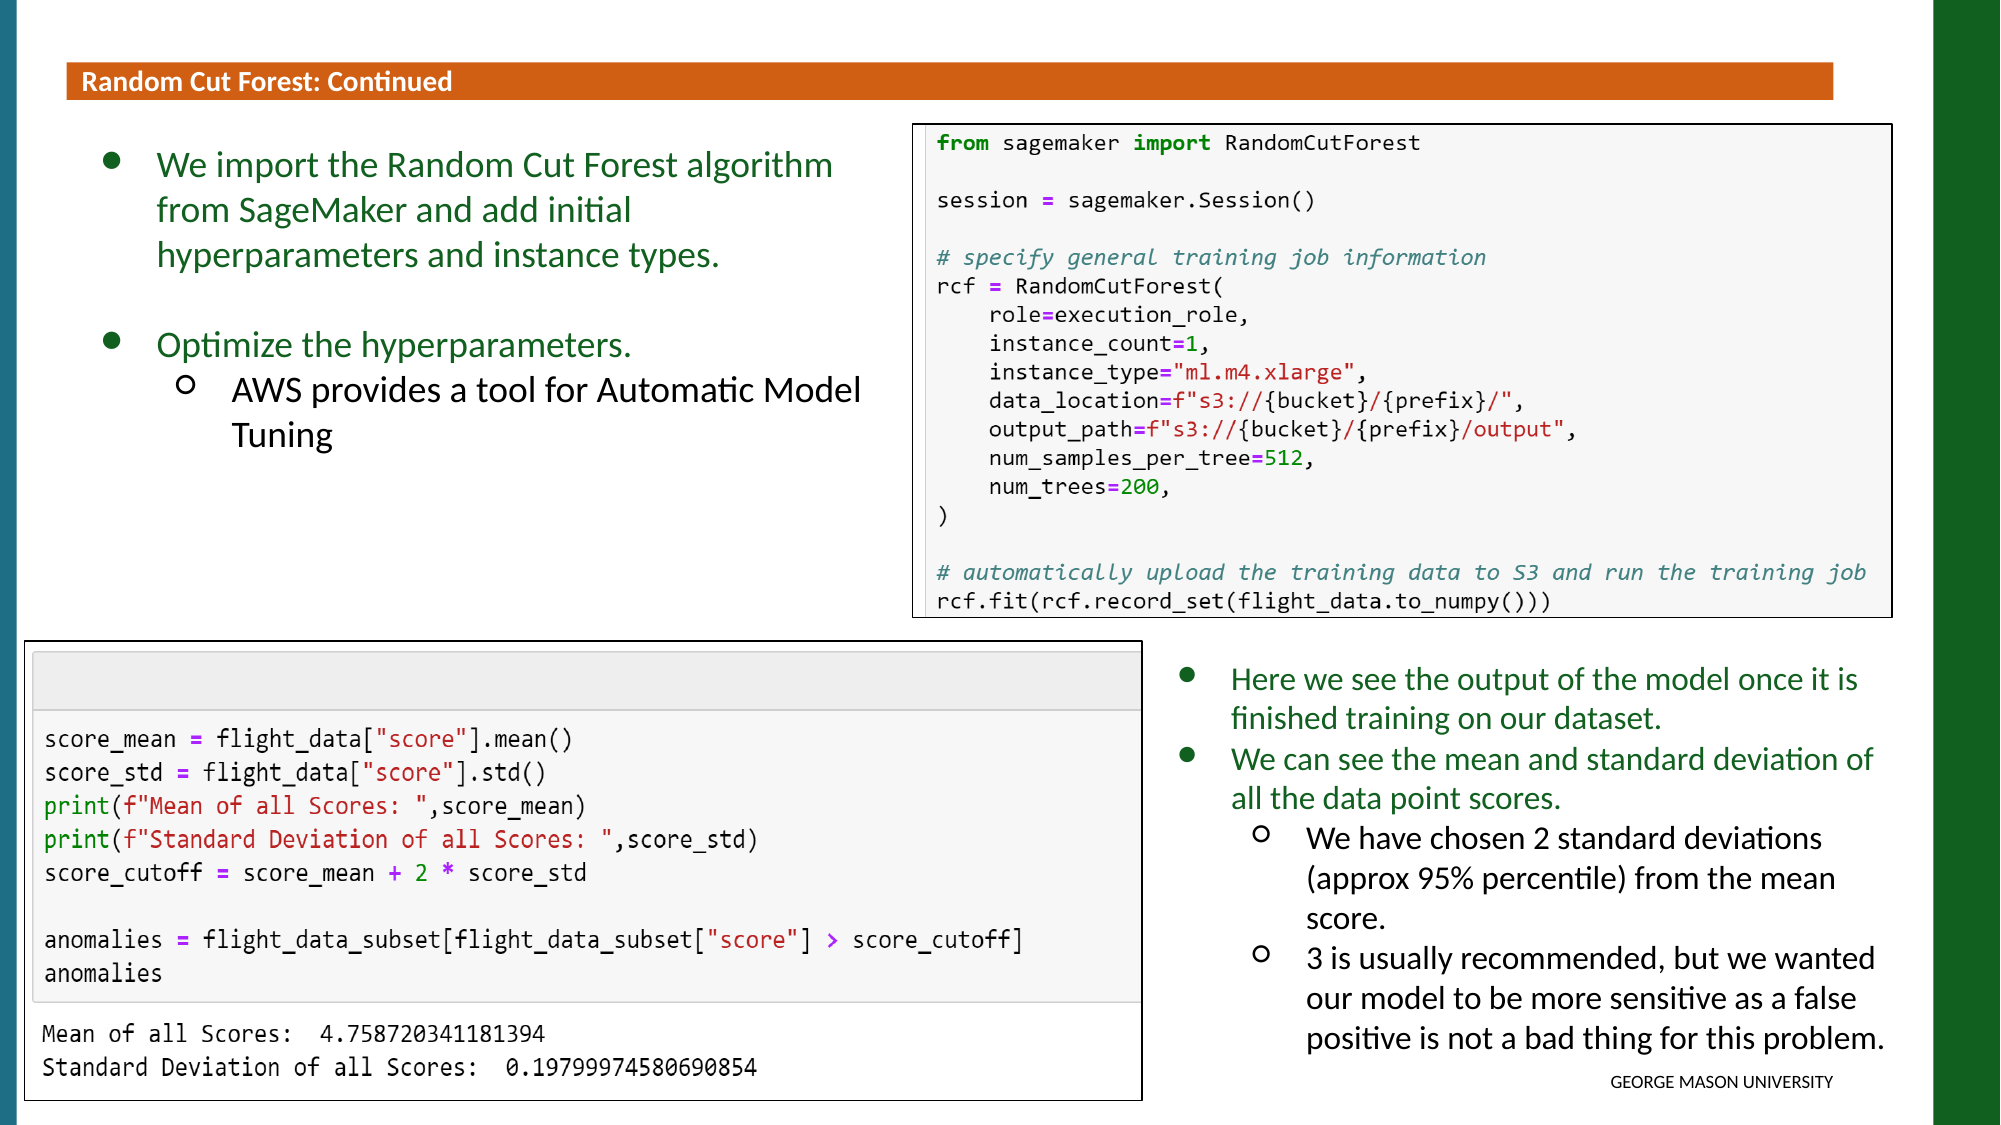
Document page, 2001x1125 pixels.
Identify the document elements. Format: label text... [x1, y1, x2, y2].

list Random Cut Forest: Continued [66, 62, 1834, 100]
text_box Here we see the output of the model once it is finished training on our dataset. We can see the mean and standard deviation of all the data point scores. We have chosen 2 standard deviations (approx 95% percentile) from the mean score. 3 is usually recommended, but we wanted our model to be more sensitive as a false positive is not a bad thing for this problem. [1143, 641, 1927, 1071]
picture [25, 641, 1142, 1101]
picture [912, 124, 1892, 618]
text_box We import the Random Cut Forest algorithm from SageMaker and add initial hyperparameters and instance types. Optimize the hyperparameters. AWS provides a tool for Automatic Model Tuning [66, 124, 911, 470]
